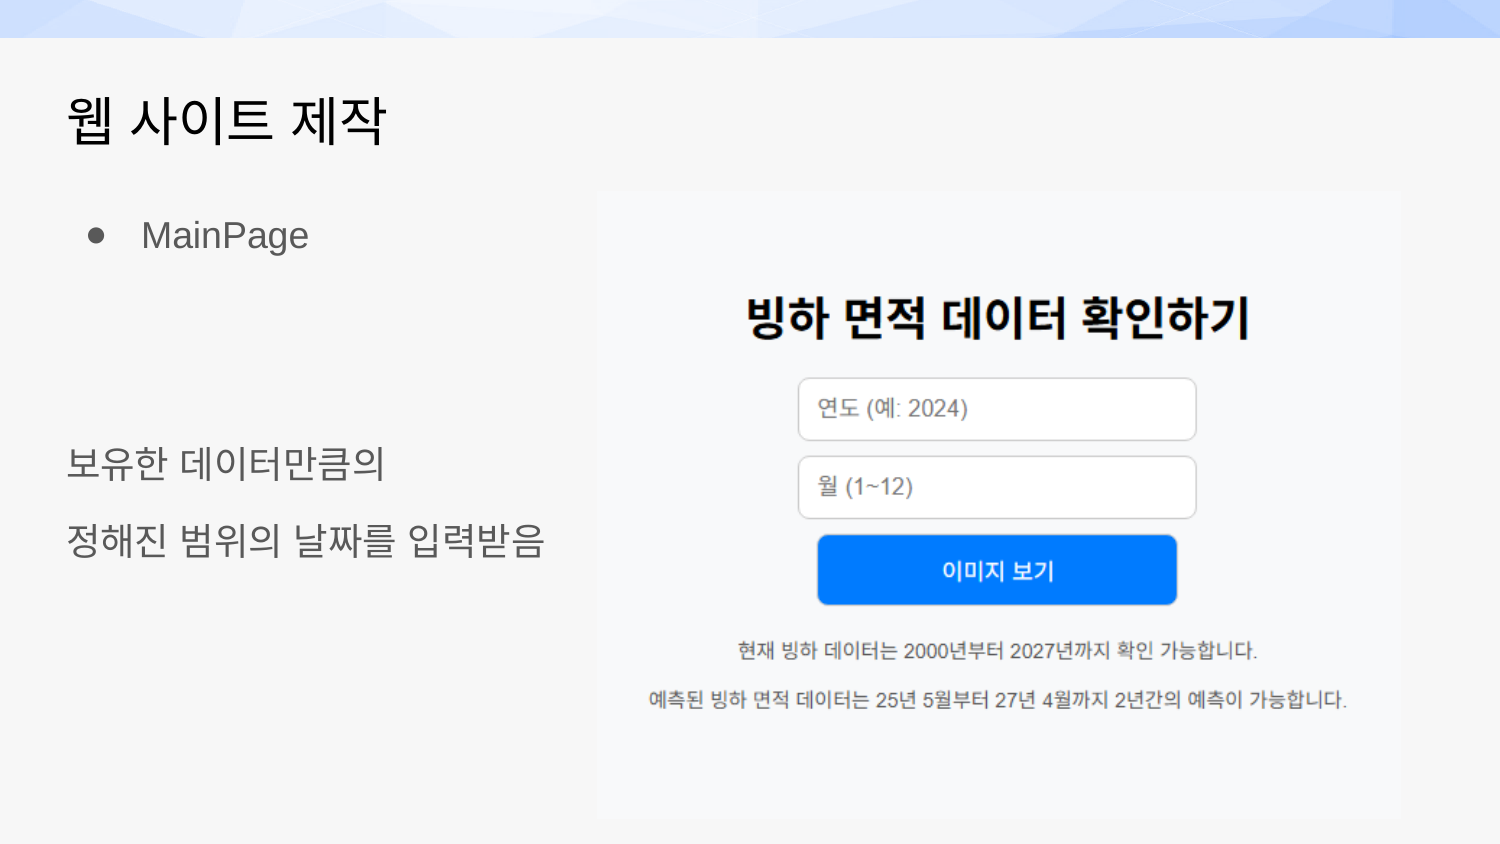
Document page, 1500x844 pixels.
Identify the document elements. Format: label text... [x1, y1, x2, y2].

picture [597, 191, 1401, 819]
picture [0, 0, 1500, 38]
list MainPage 보유한 데이터만큼의 정해진 범위의 날짜를 입력받음 [51, 189, 631, 732]
title 웹 사이트 제작 [51, 72, 1449, 167]
